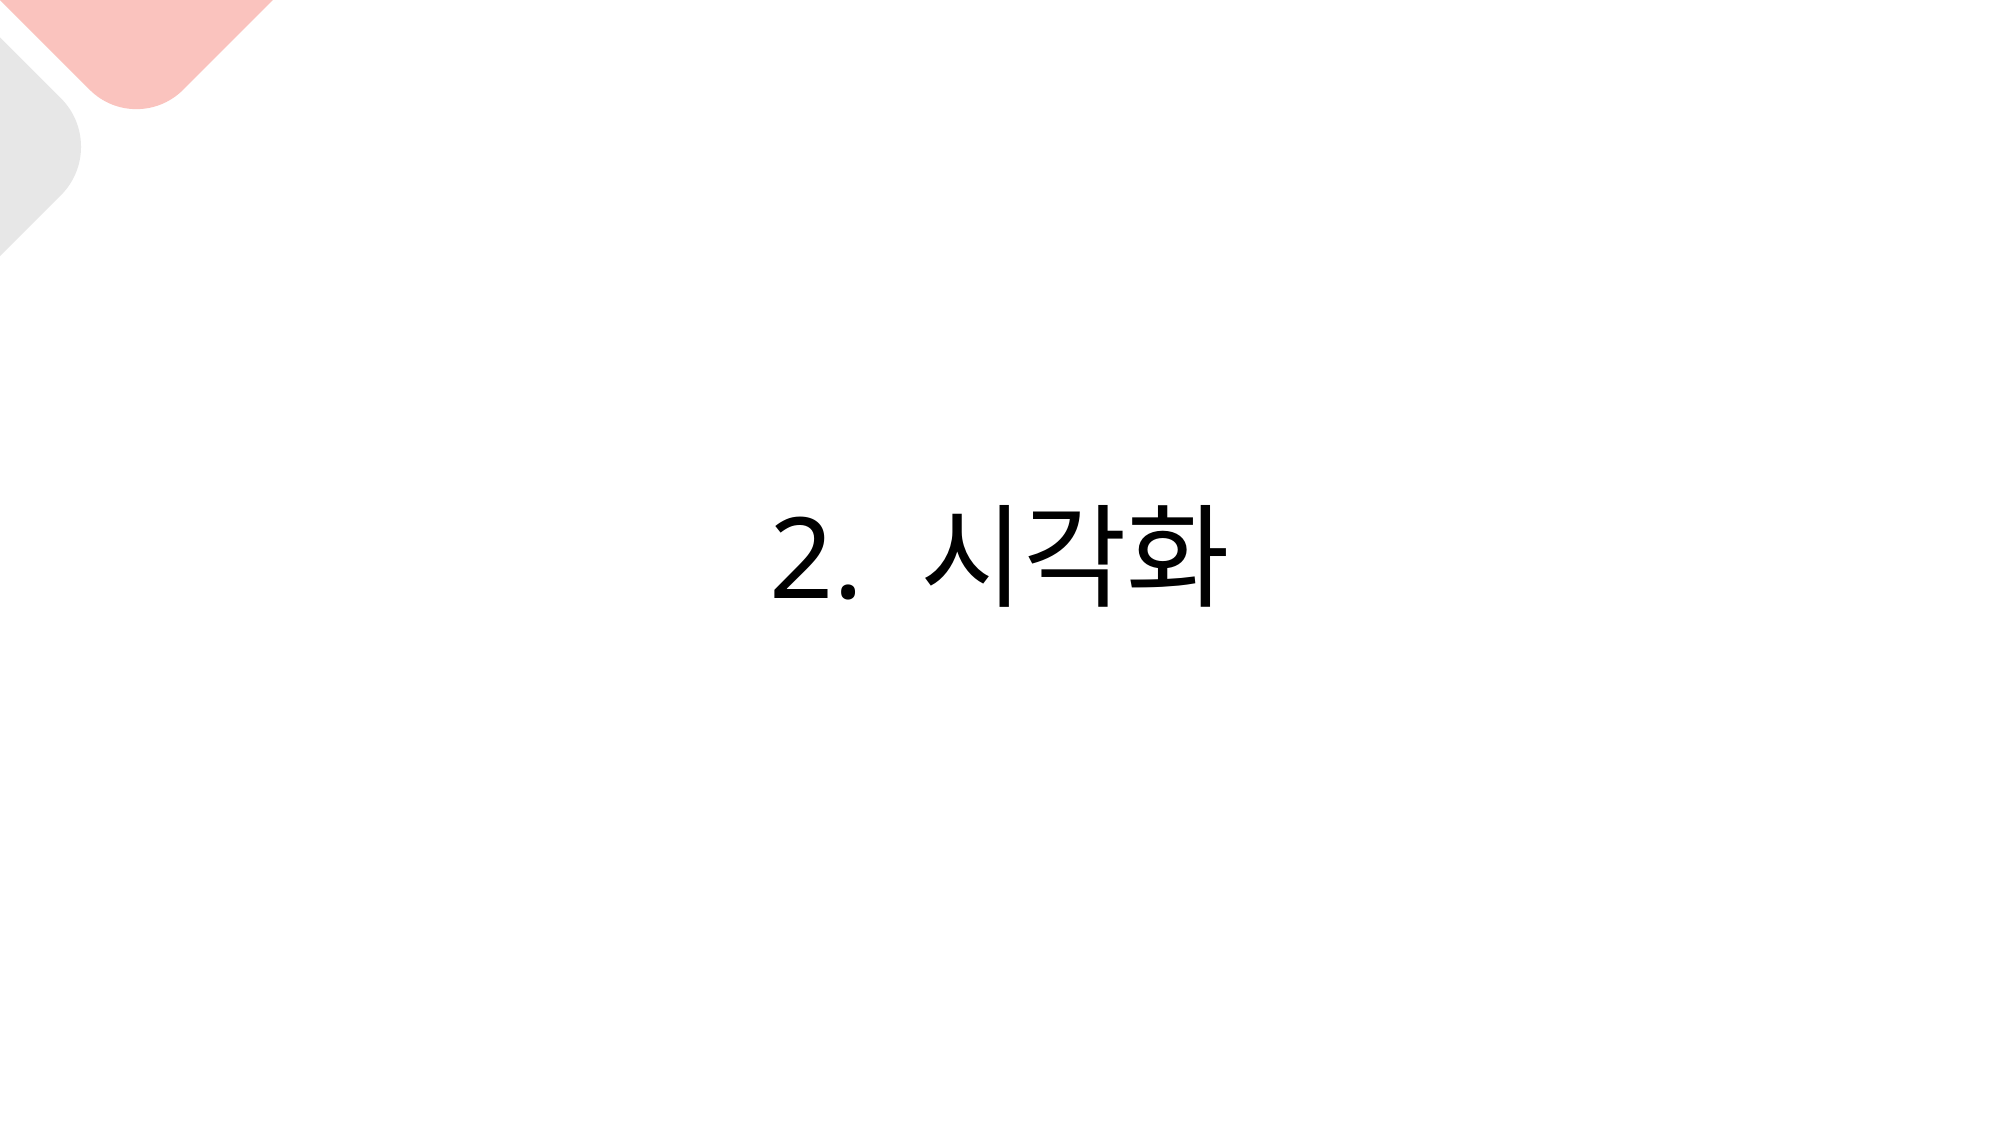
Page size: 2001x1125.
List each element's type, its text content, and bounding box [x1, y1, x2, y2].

title 2. 시각화 [137, 453, 1863, 672]
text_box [0, 0, 233, 225]
